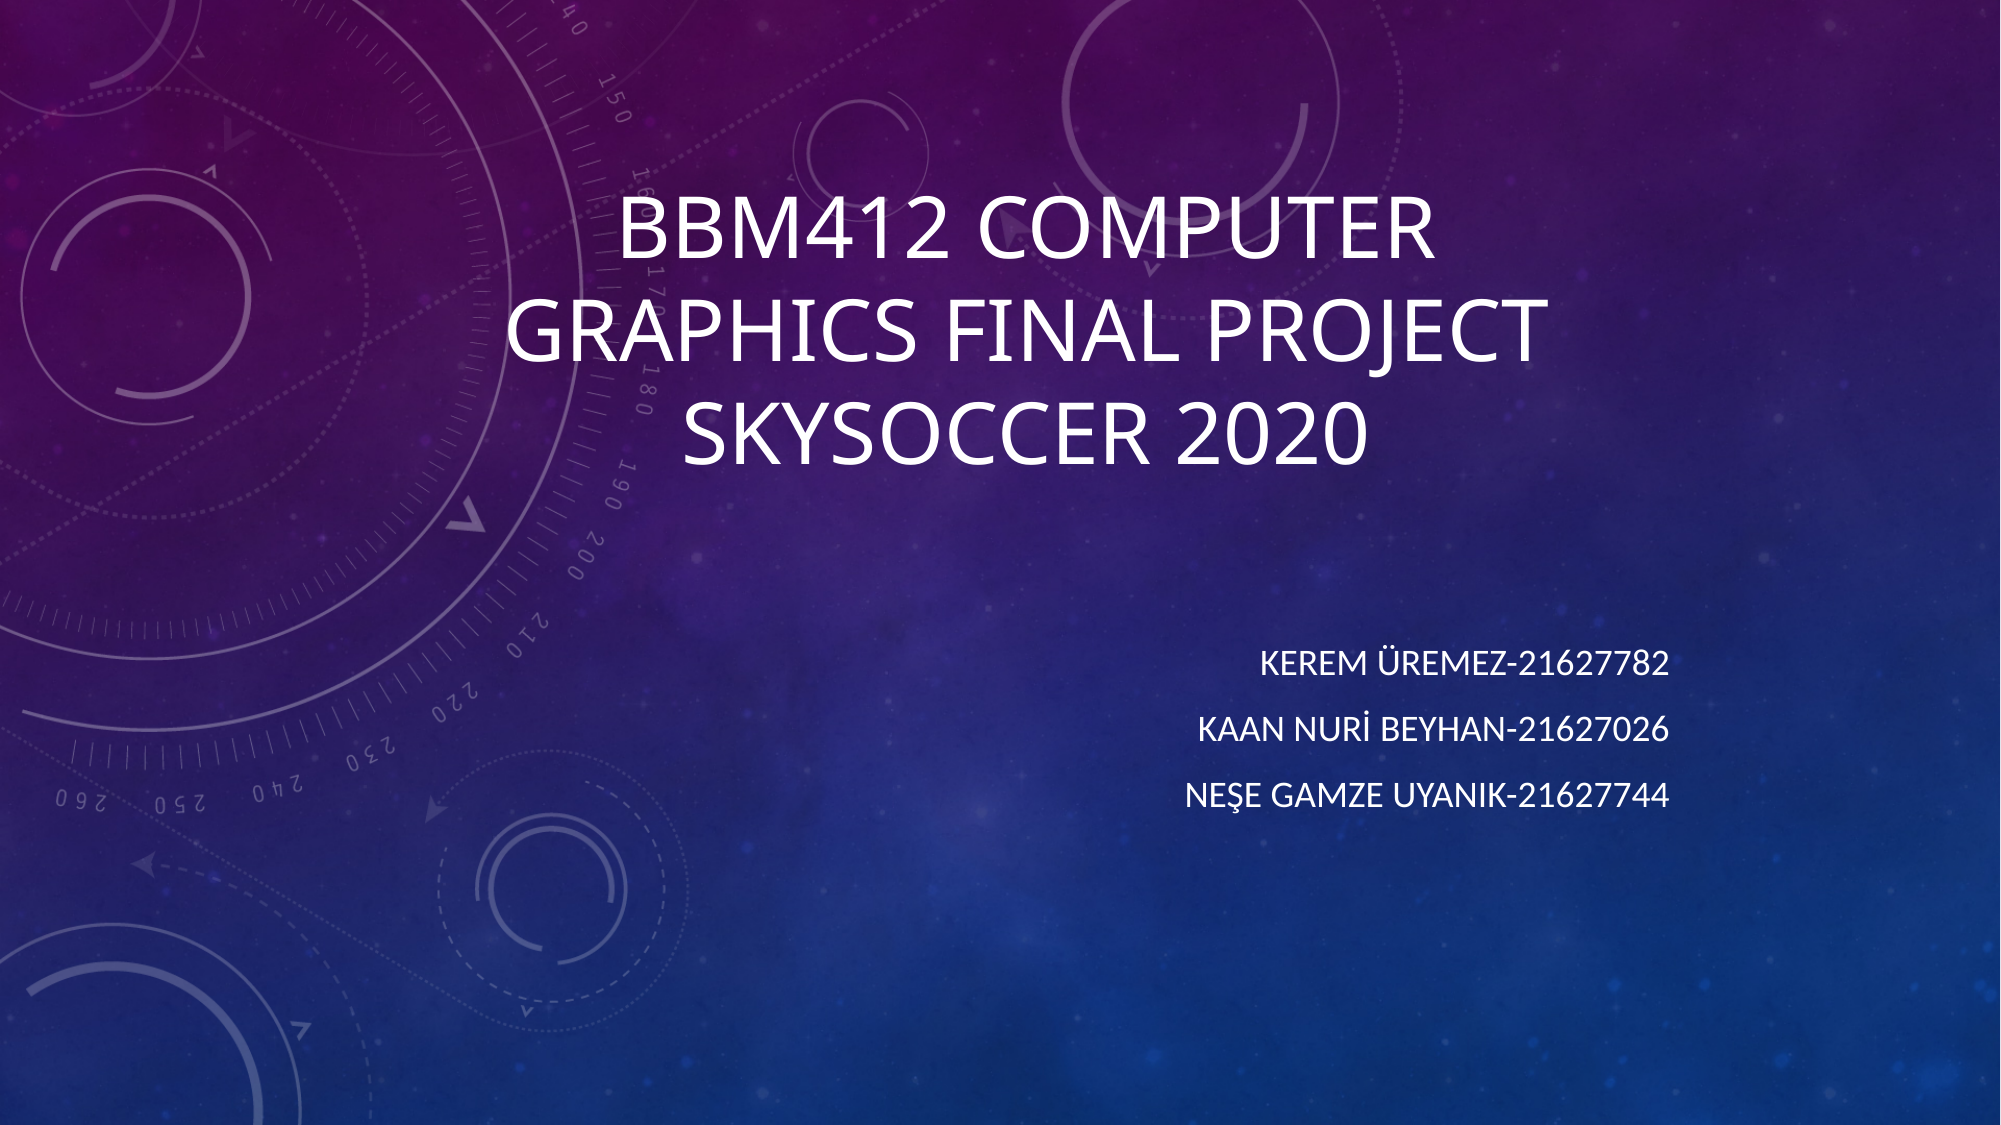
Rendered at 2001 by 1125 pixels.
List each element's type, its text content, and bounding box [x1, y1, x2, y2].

subtitle Kerem Üremez-21627782 Kaan Nuri Beyhan-21627026 Neşe Gamze Uyanık-21627744 [504, 630, 1685, 862]
picture [0, 0, 2001, 1125]
title BBM412 COMputer graphıcs FINAL PROJECT SKYSOCCER 2020 [436, 158, 1618, 593]
